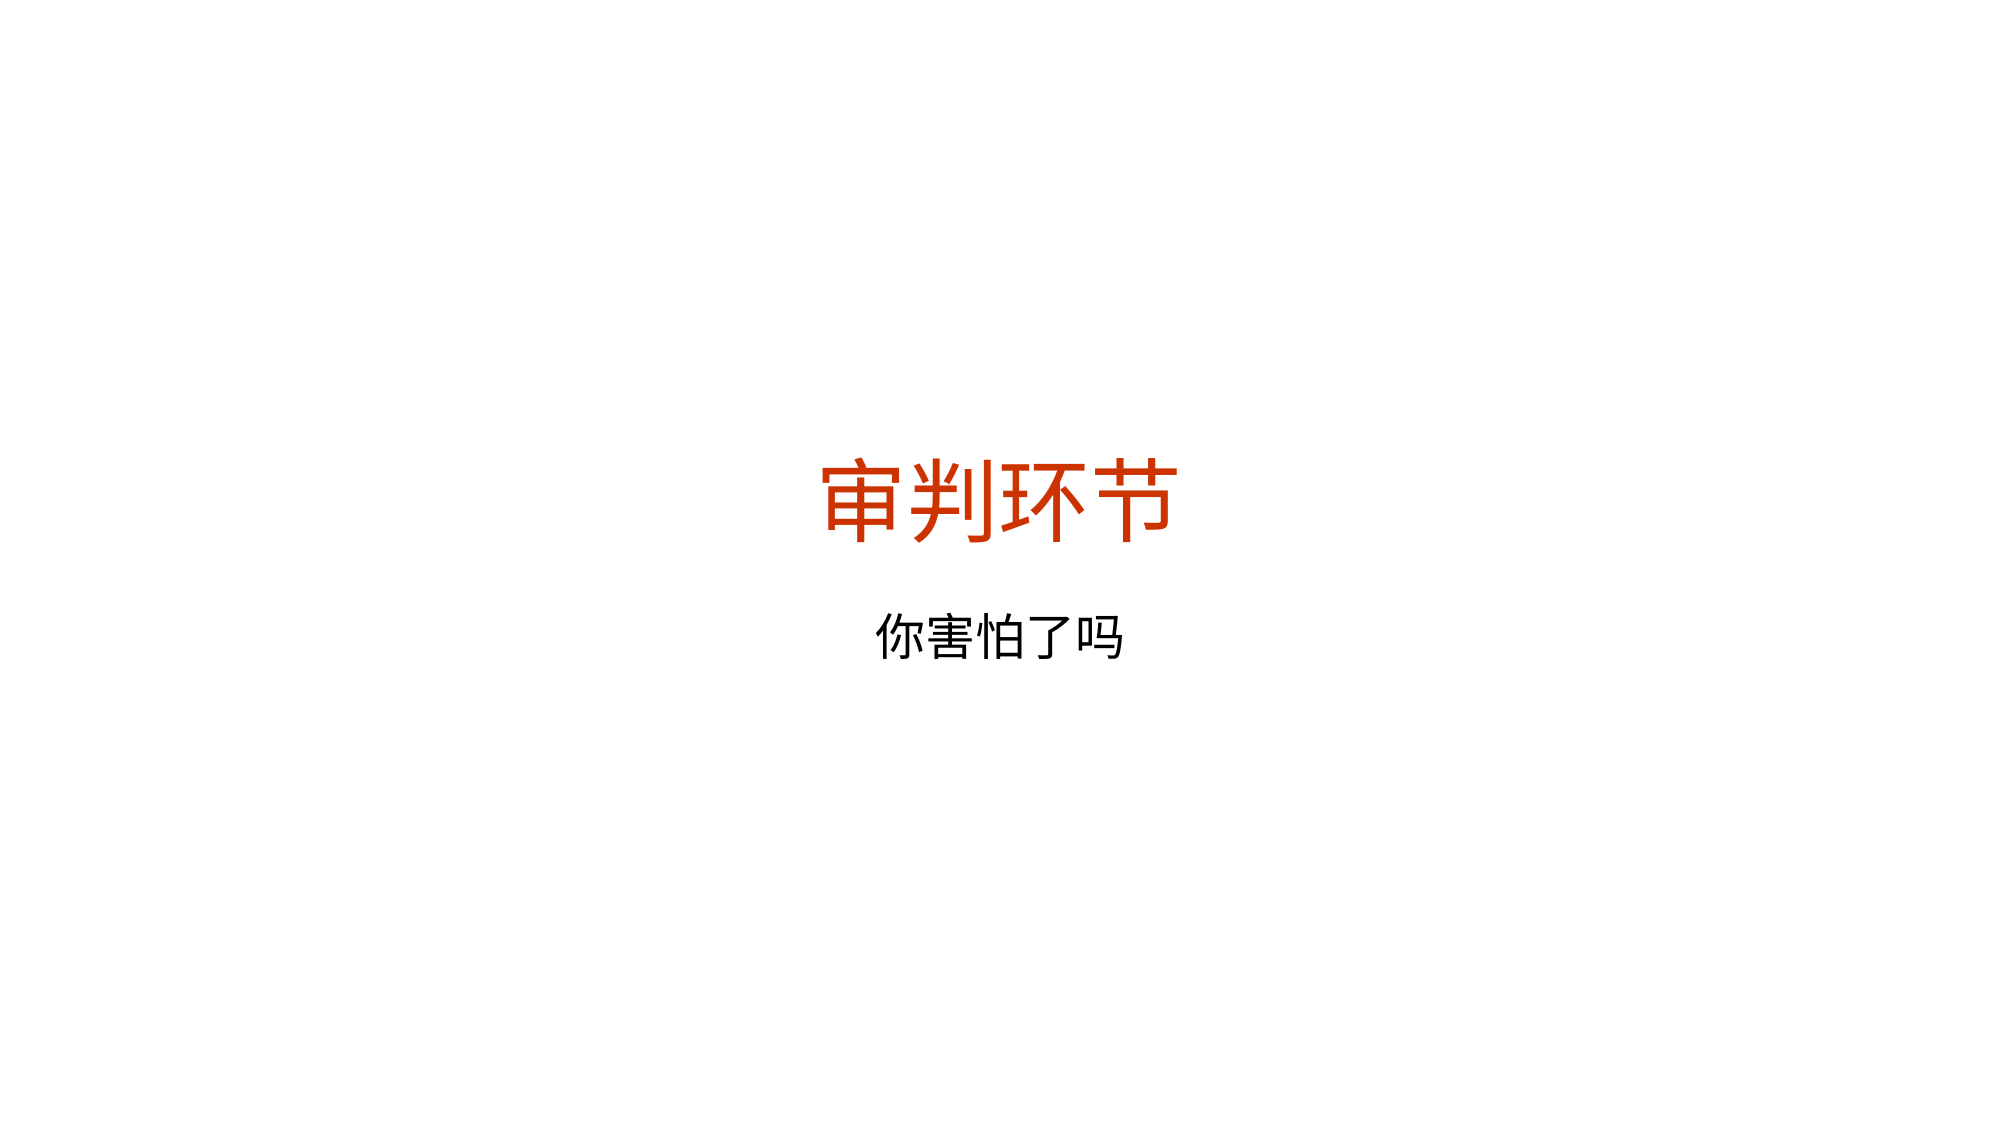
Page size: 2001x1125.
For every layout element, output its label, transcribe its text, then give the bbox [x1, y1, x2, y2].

text_box 你害怕了吗 [860, 598, 1140, 673]
text_box 审判环节 [800, 436, 1200, 561]
